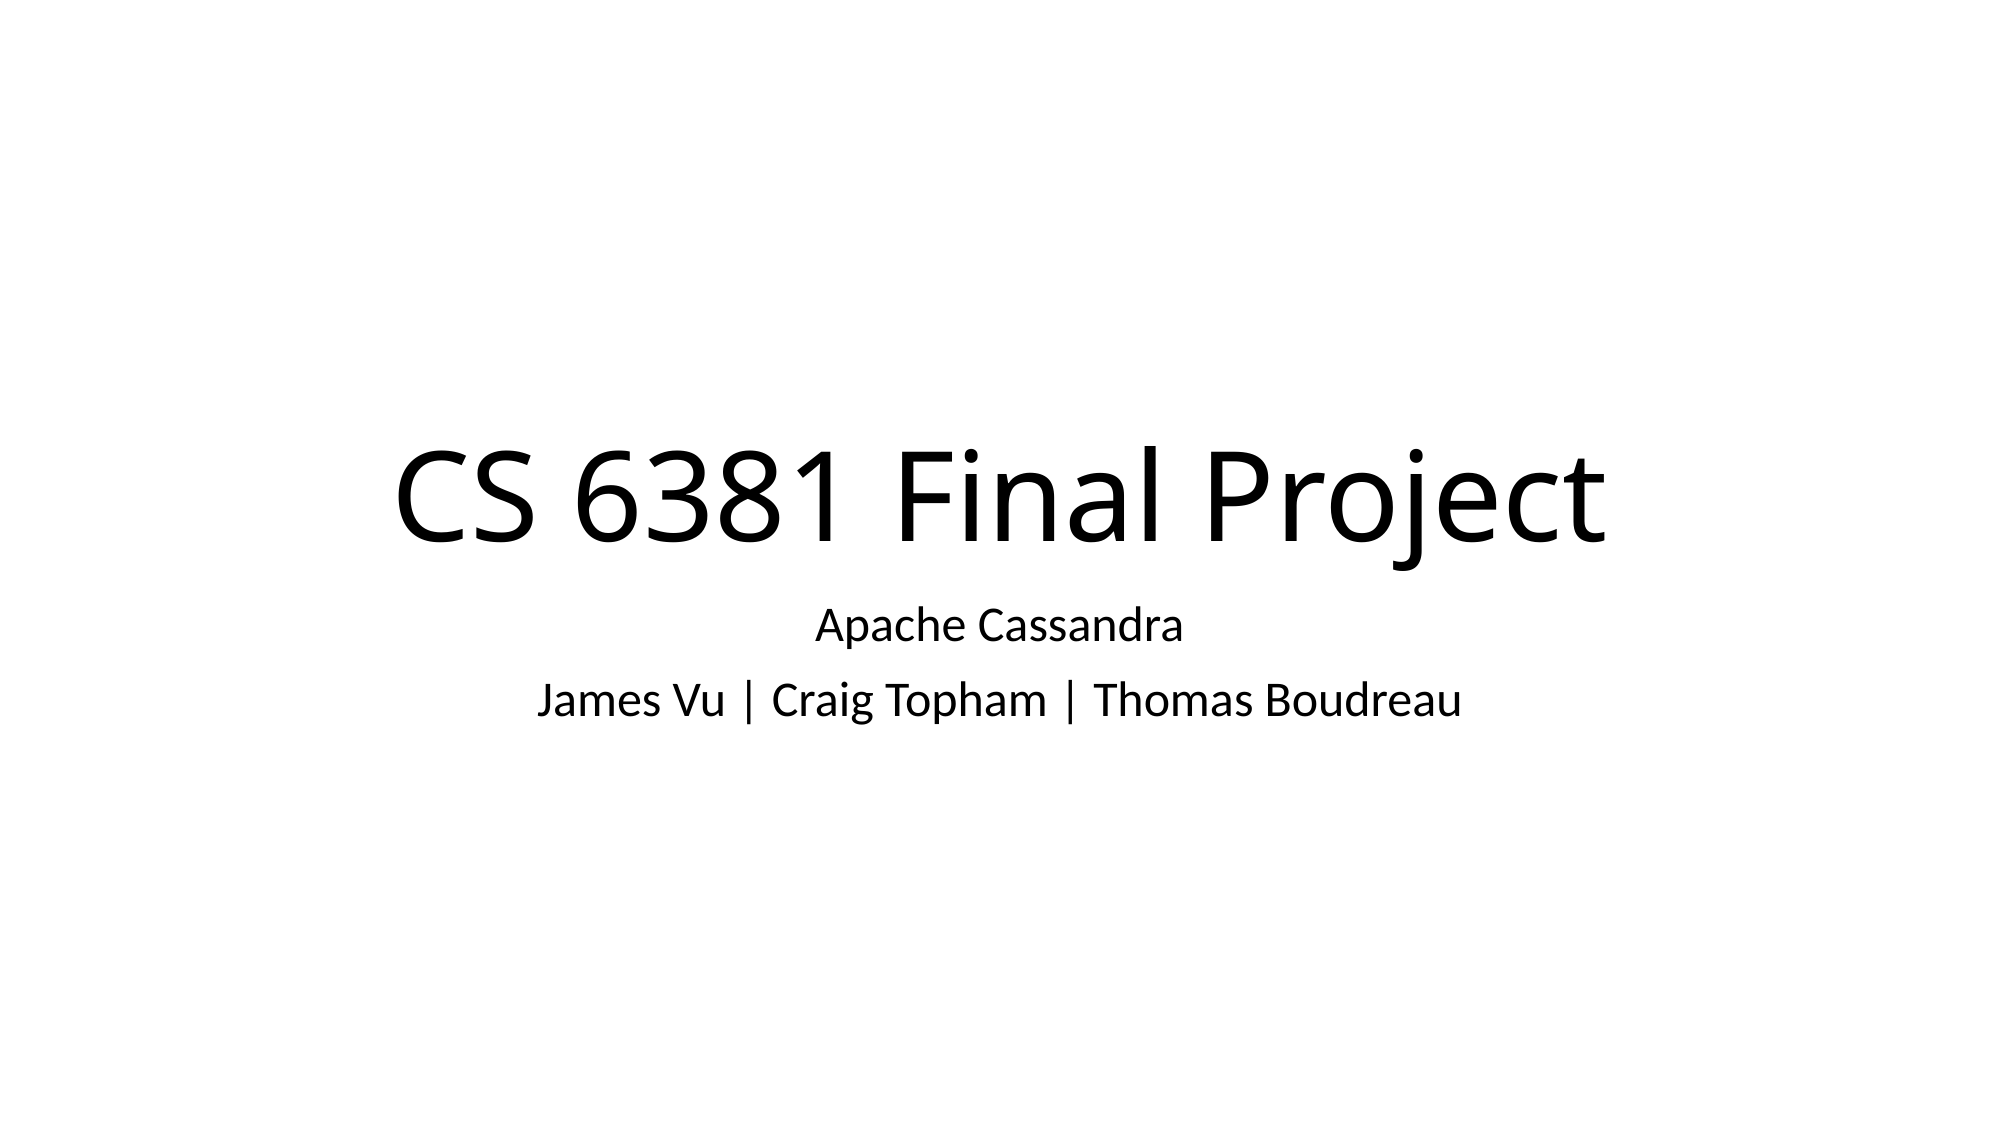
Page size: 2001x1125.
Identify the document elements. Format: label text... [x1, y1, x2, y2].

subtitle Apache Cassandra James Vu | Craig Topham | Thomas Boudreau [249, 590, 1750, 863]
title CS 6381 Final Project [249, 184, 1750, 576]
